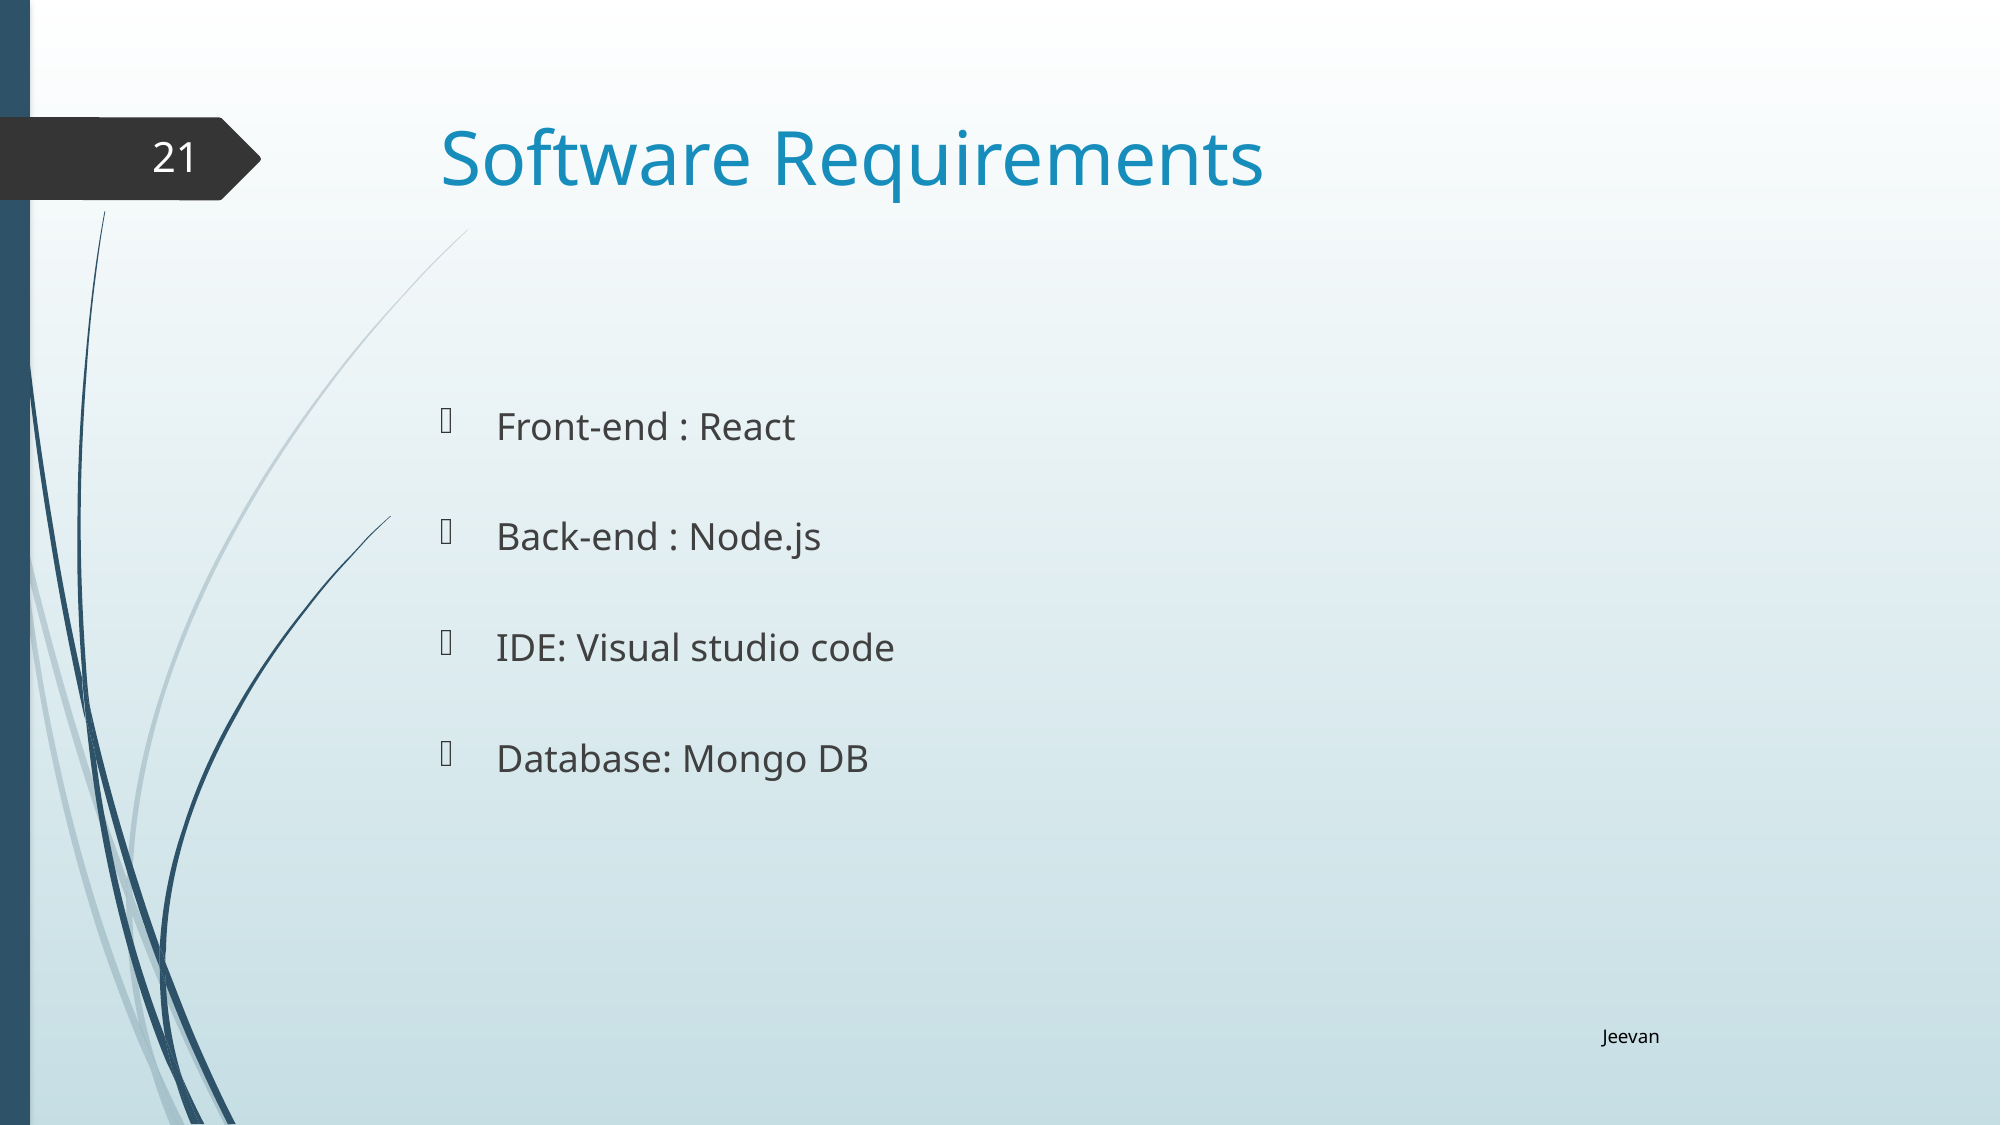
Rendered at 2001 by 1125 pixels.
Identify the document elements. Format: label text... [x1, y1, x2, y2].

title Software Requirements [425, 102, 1888, 313]
footer Jeevan [424, 1006, 1675, 1067]
slide_number 21 [87, 129, 216, 190]
list Front-end : React Back-end : Node.js IDE: Visual studio code Database: Mongo DB [424, 350, 1888, 970]
